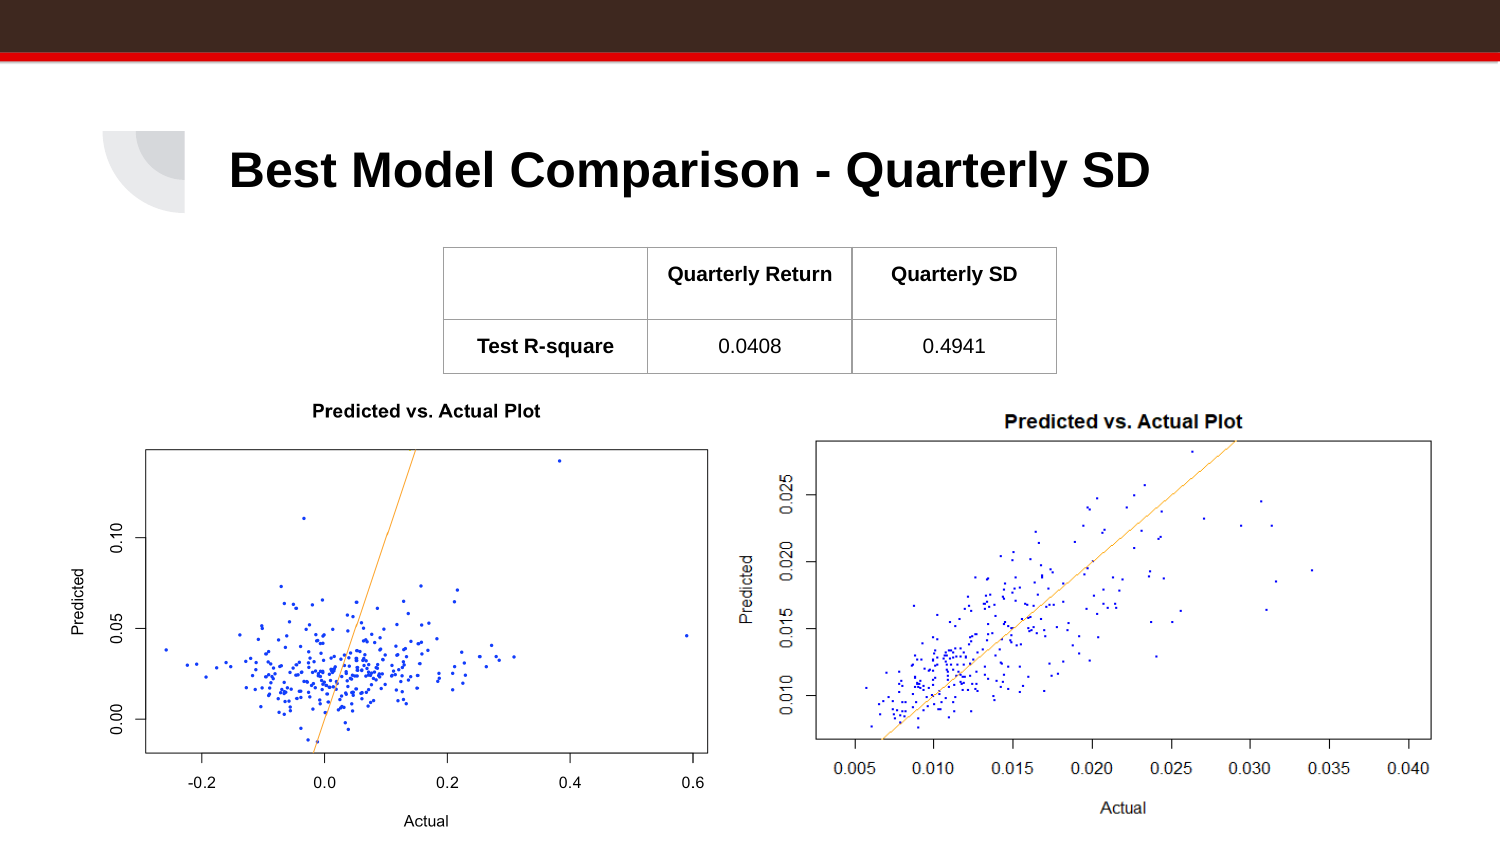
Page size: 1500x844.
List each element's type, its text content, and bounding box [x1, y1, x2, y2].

table_cell Test R-square [444, 320, 647, 373]
table_header [444, 248, 647, 319]
table_header Quarterly SD [853, 248, 1056, 319]
table_header Quarterly Return [648, 248, 851, 319]
title Best Model Comparison - Quarterly SD [213, 85, 1368, 250]
table_cell 0.0408 [648, 320, 851, 373]
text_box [65, 388, 1435, 838]
table_cell 0.4941 [853, 320, 1056, 373]
